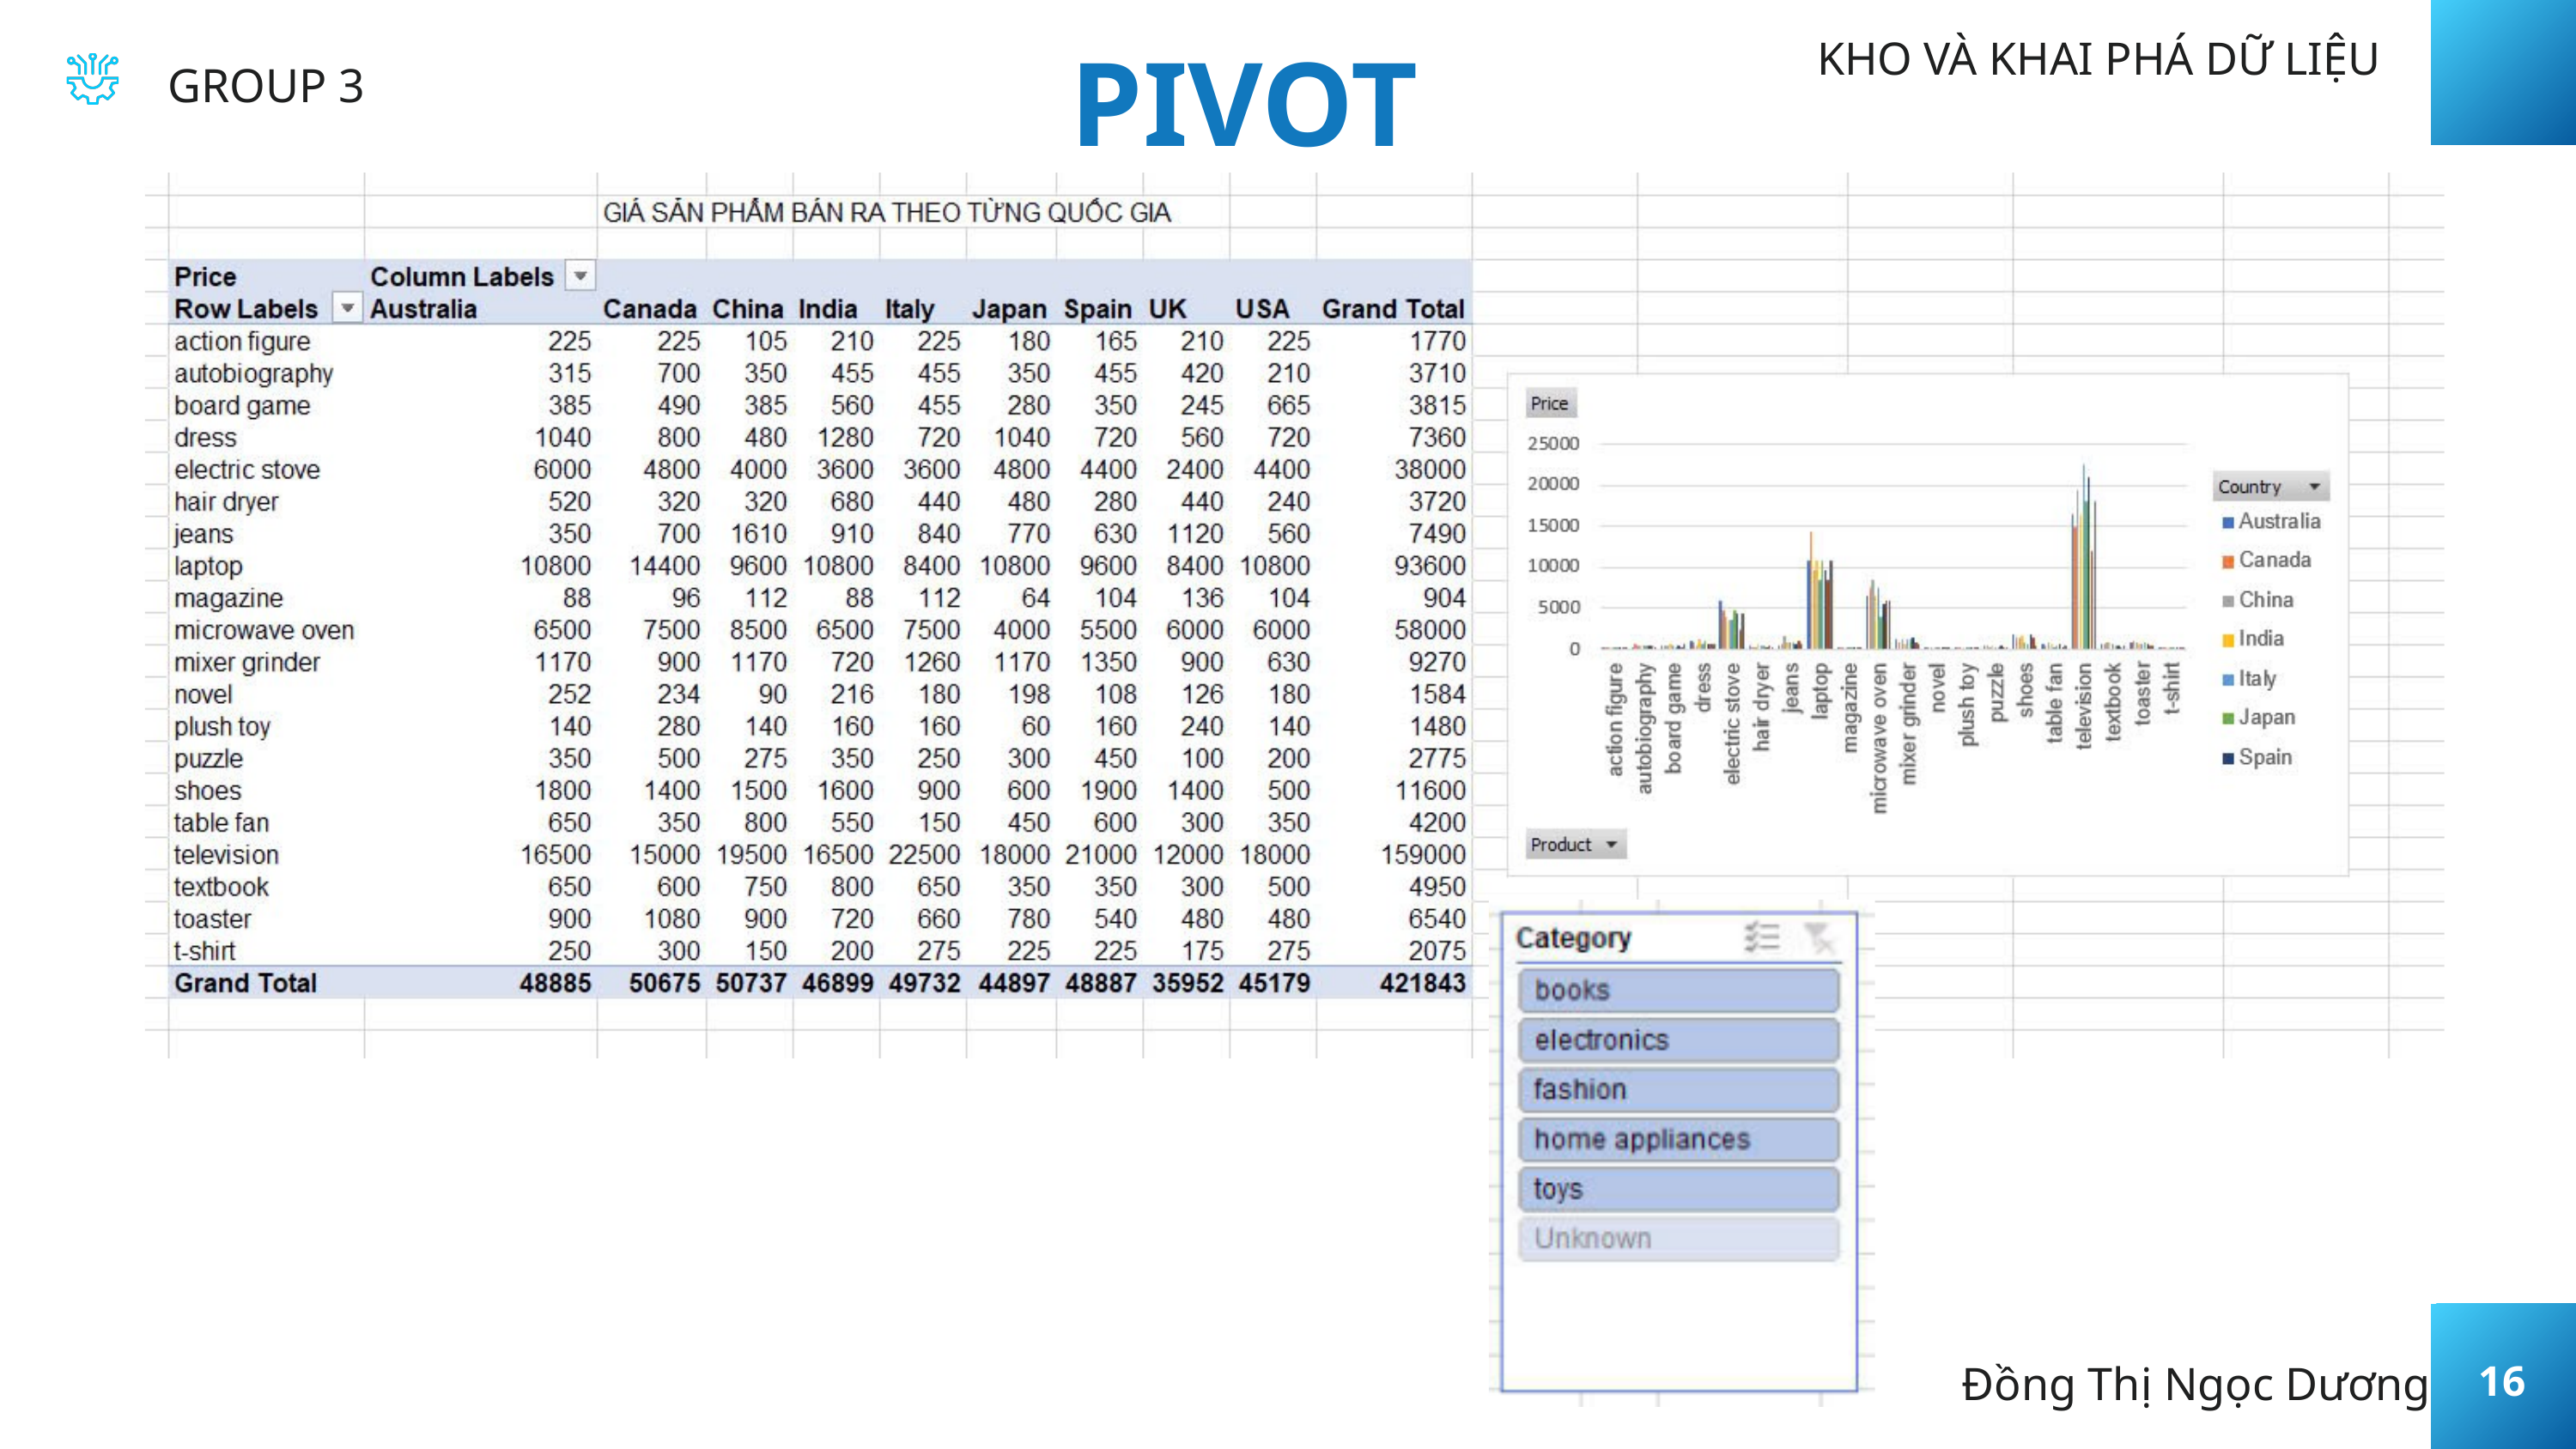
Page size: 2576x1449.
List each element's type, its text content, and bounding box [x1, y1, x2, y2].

text_box Đồng Thị Ngọc Dương [1961, 1346, 2426, 1410]
text_box GROUP 3 [167, 46, 667, 112]
text_box [66, 53, 119, 105]
text_box PIVOT [894, 42, 1595, 170]
text_box [1488, 900, 1875, 1408]
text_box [2430, 1303, 2576, 1449]
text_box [2430, 0, 2576, 145]
text_box [144, 173, 2445, 1058]
text_box KHO VÀ KHAI PHÁ DỮ LIỆU [1817, 21, 2426, 84]
